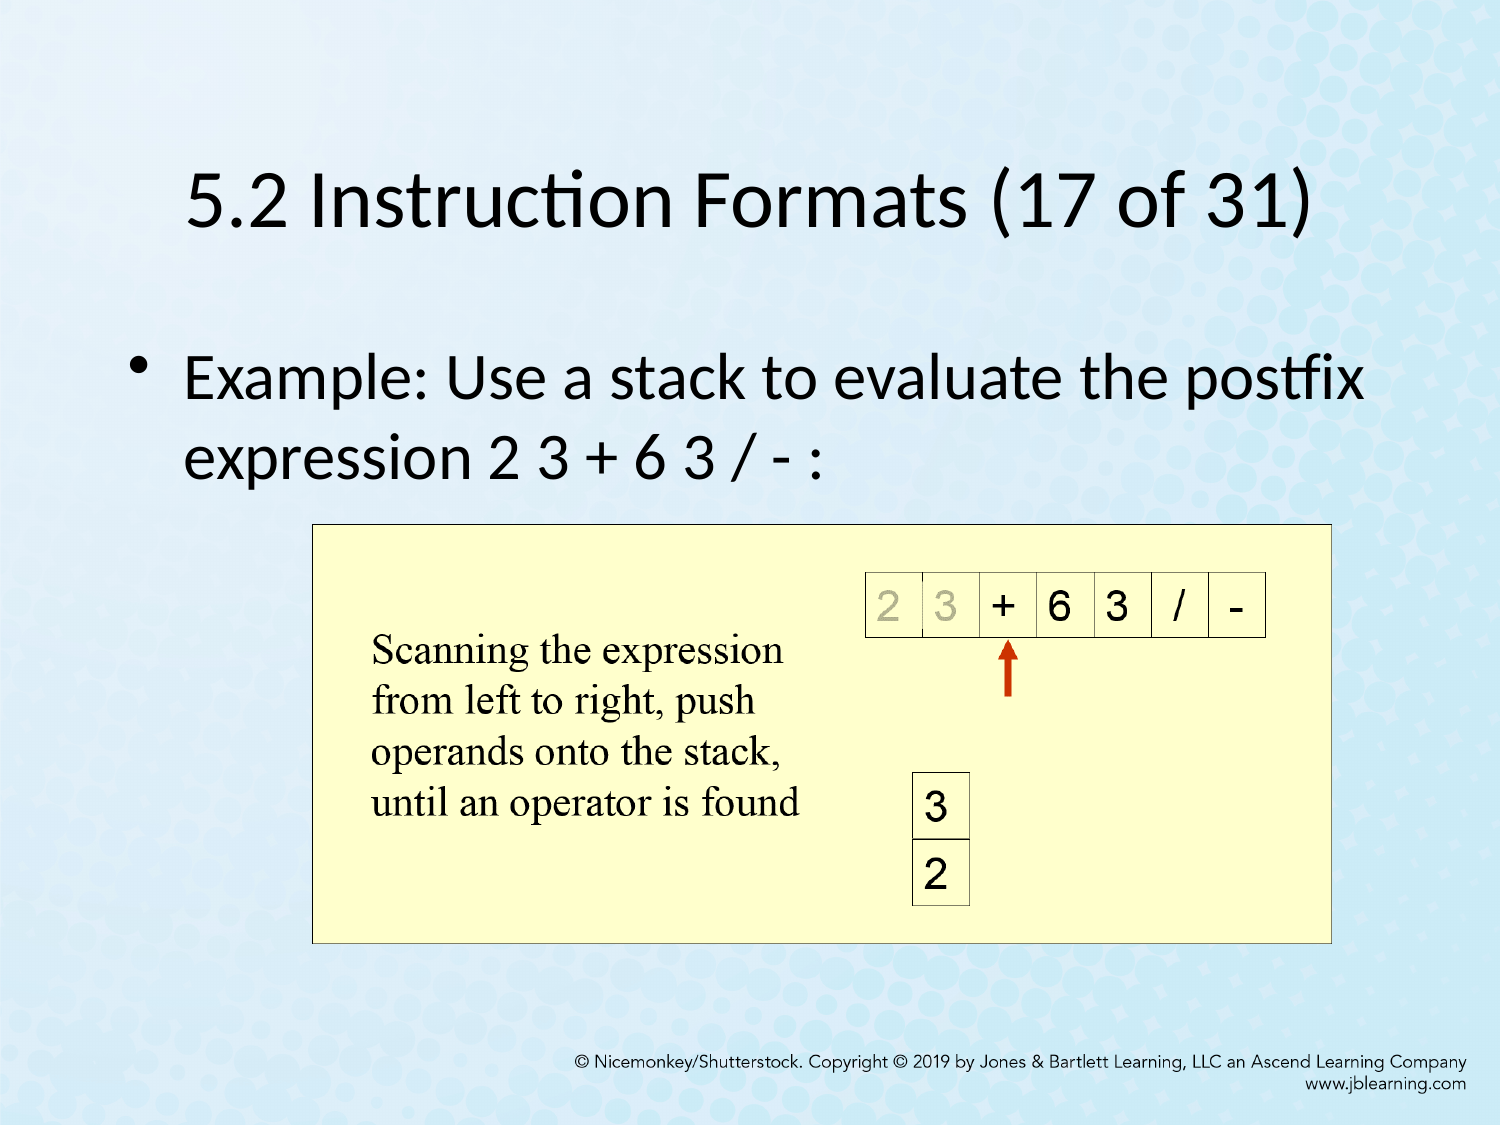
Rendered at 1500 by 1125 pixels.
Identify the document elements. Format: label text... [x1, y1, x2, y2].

title 5.2 Instruction Formats (17 of 31) [112, 99, 1388, 288]
list Example: Use a stack to evaluate the postfix expression 2 3 + 6 3 / - : [112, 324, 1388, 1000]
picture [0, 0, 1500, 1125]
